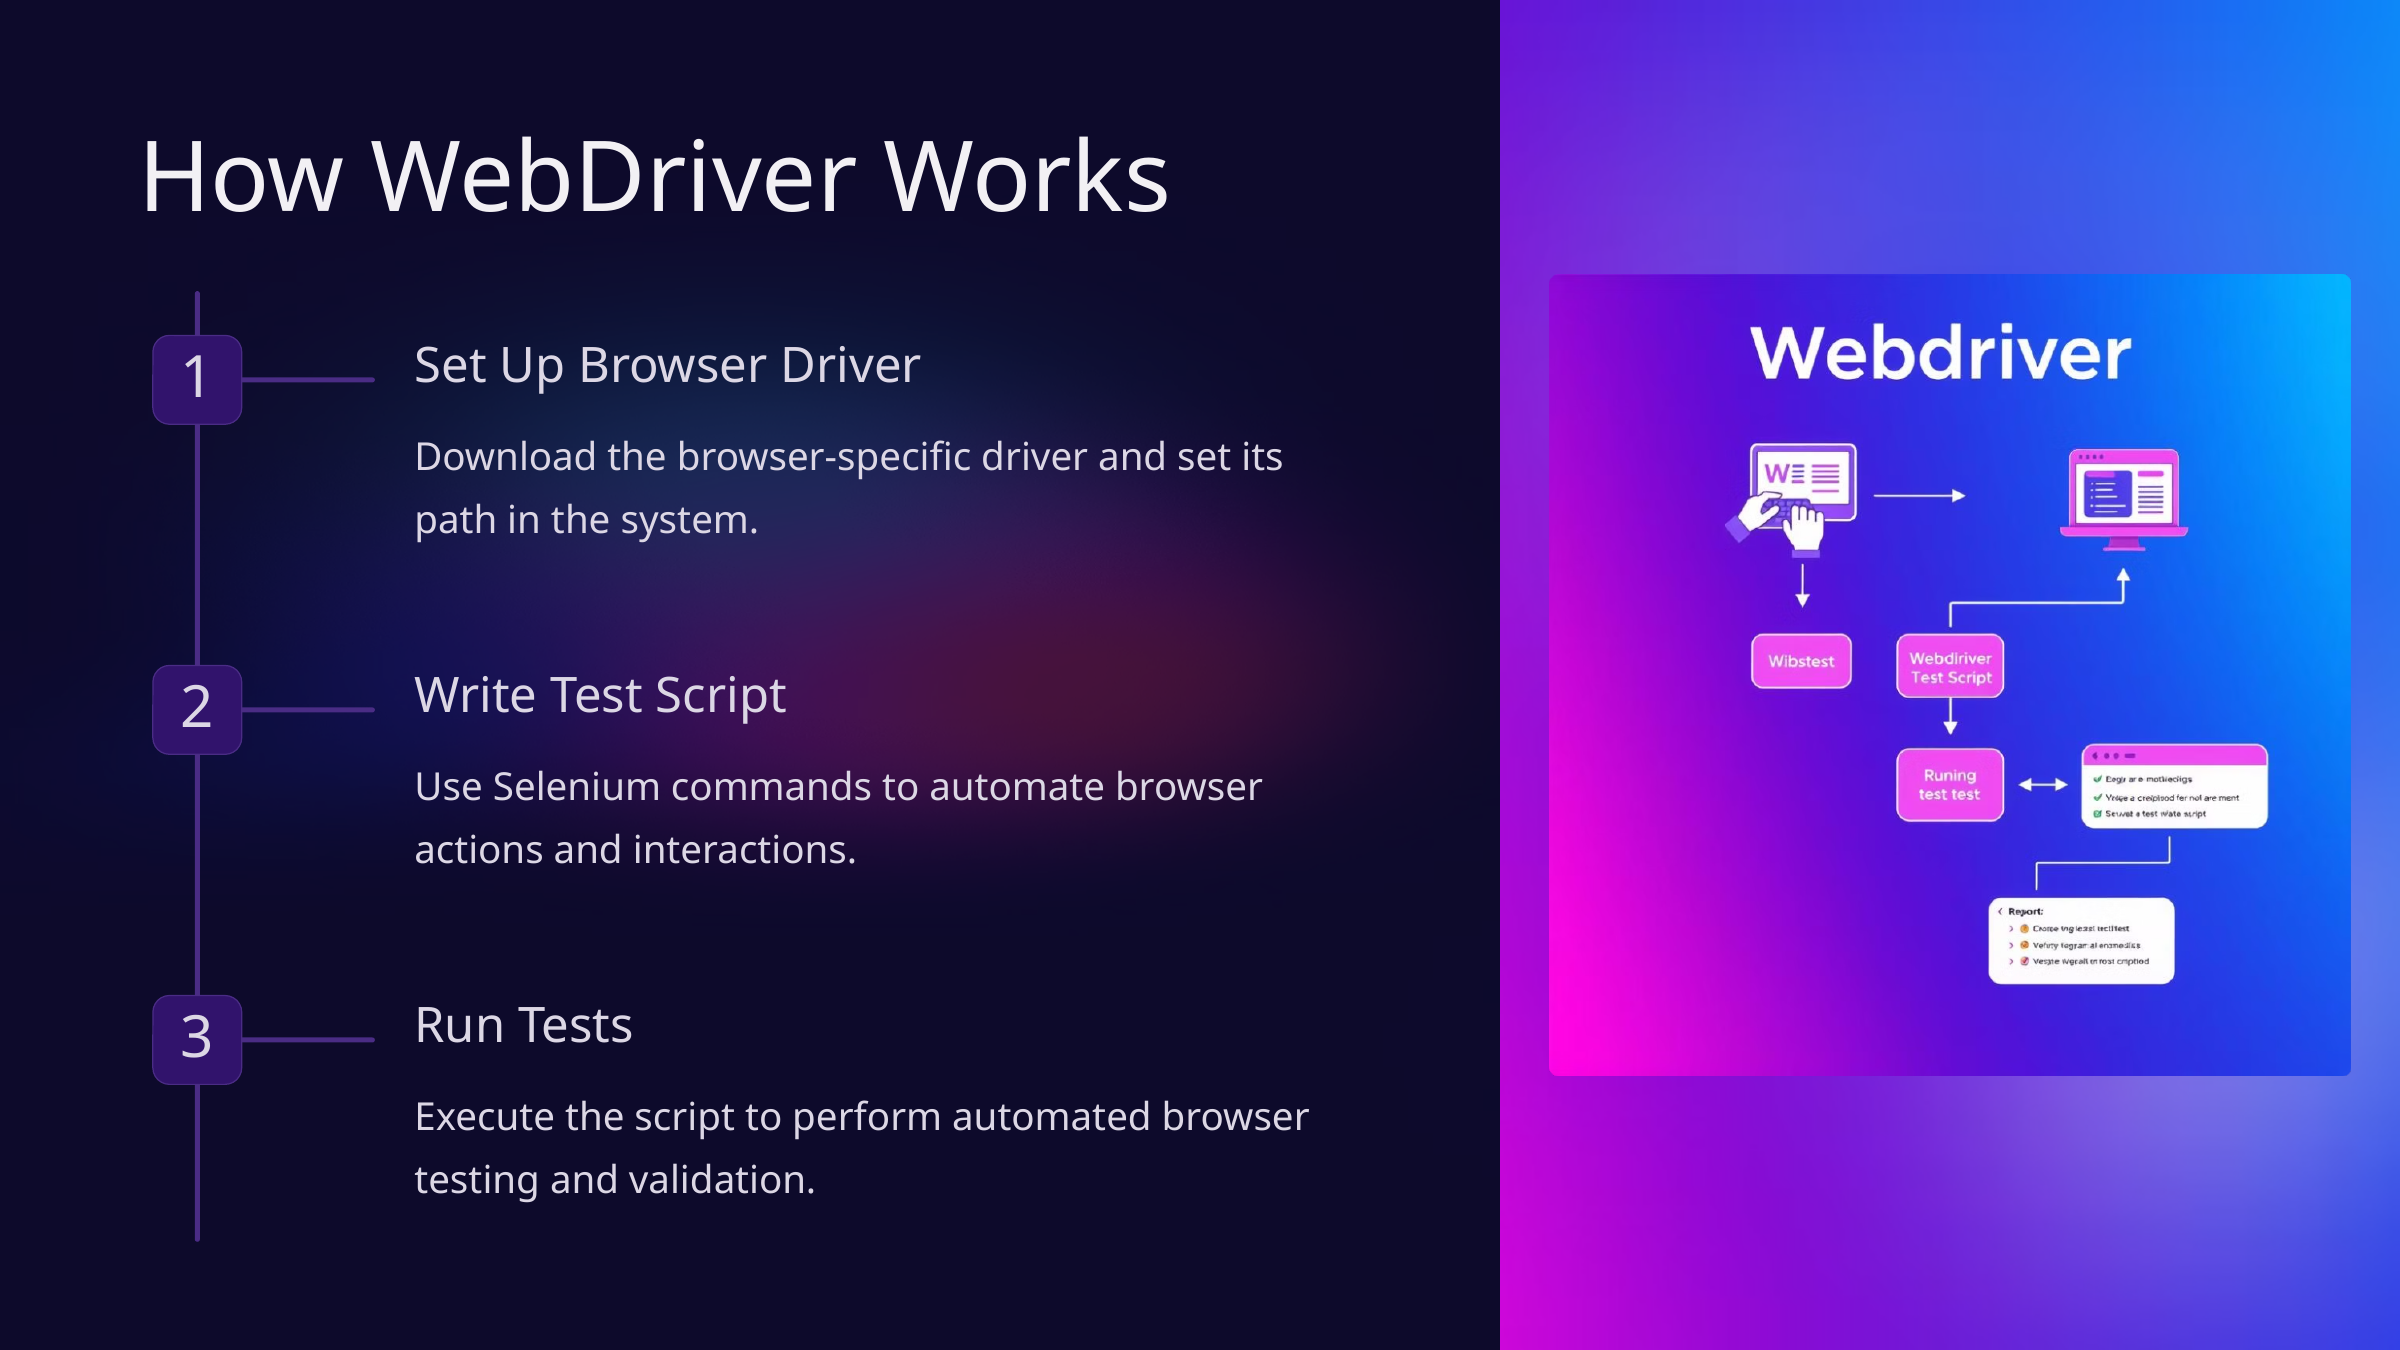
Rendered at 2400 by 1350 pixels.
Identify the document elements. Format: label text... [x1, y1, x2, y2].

text_box Set Up Browser Driver [414, 330, 959, 393]
text_box Run Tests [414, 990, 908, 1053]
text_box [194, 291, 200, 335]
text_box Write Test Script [414, 660, 908, 723]
text_box [242, 377, 375, 383]
text_box [194, 1085, 200, 1242]
text_box [152, 995, 242, 1085]
text_box [194, 755, 200, 995]
text_box How WebDriver Works [138, 108, 1257, 232]
text_box [152, 335, 242, 425]
text_box 1 [186, 350, 208, 410]
text_box Download the browser-specific driver and set its path in the system. [414, 415, 1362, 543]
text_box [242, 707, 375, 713]
text_box 2 [180, 680, 215, 740]
text_box 3 [180, 1010, 214, 1070]
text_box [194, 425, 200, 665]
text_box Execute the script to perform automated browser testing and validation. [414, 1075, 1362, 1203]
picture [1499, 0, 2400, 1350]
text_box [242, 1037, 375, 1043]
text_box Use Selenium commands to automate browser actions and interactions. [414, 745, 1362, 873]
text_box [152, 665, 242, 755]
